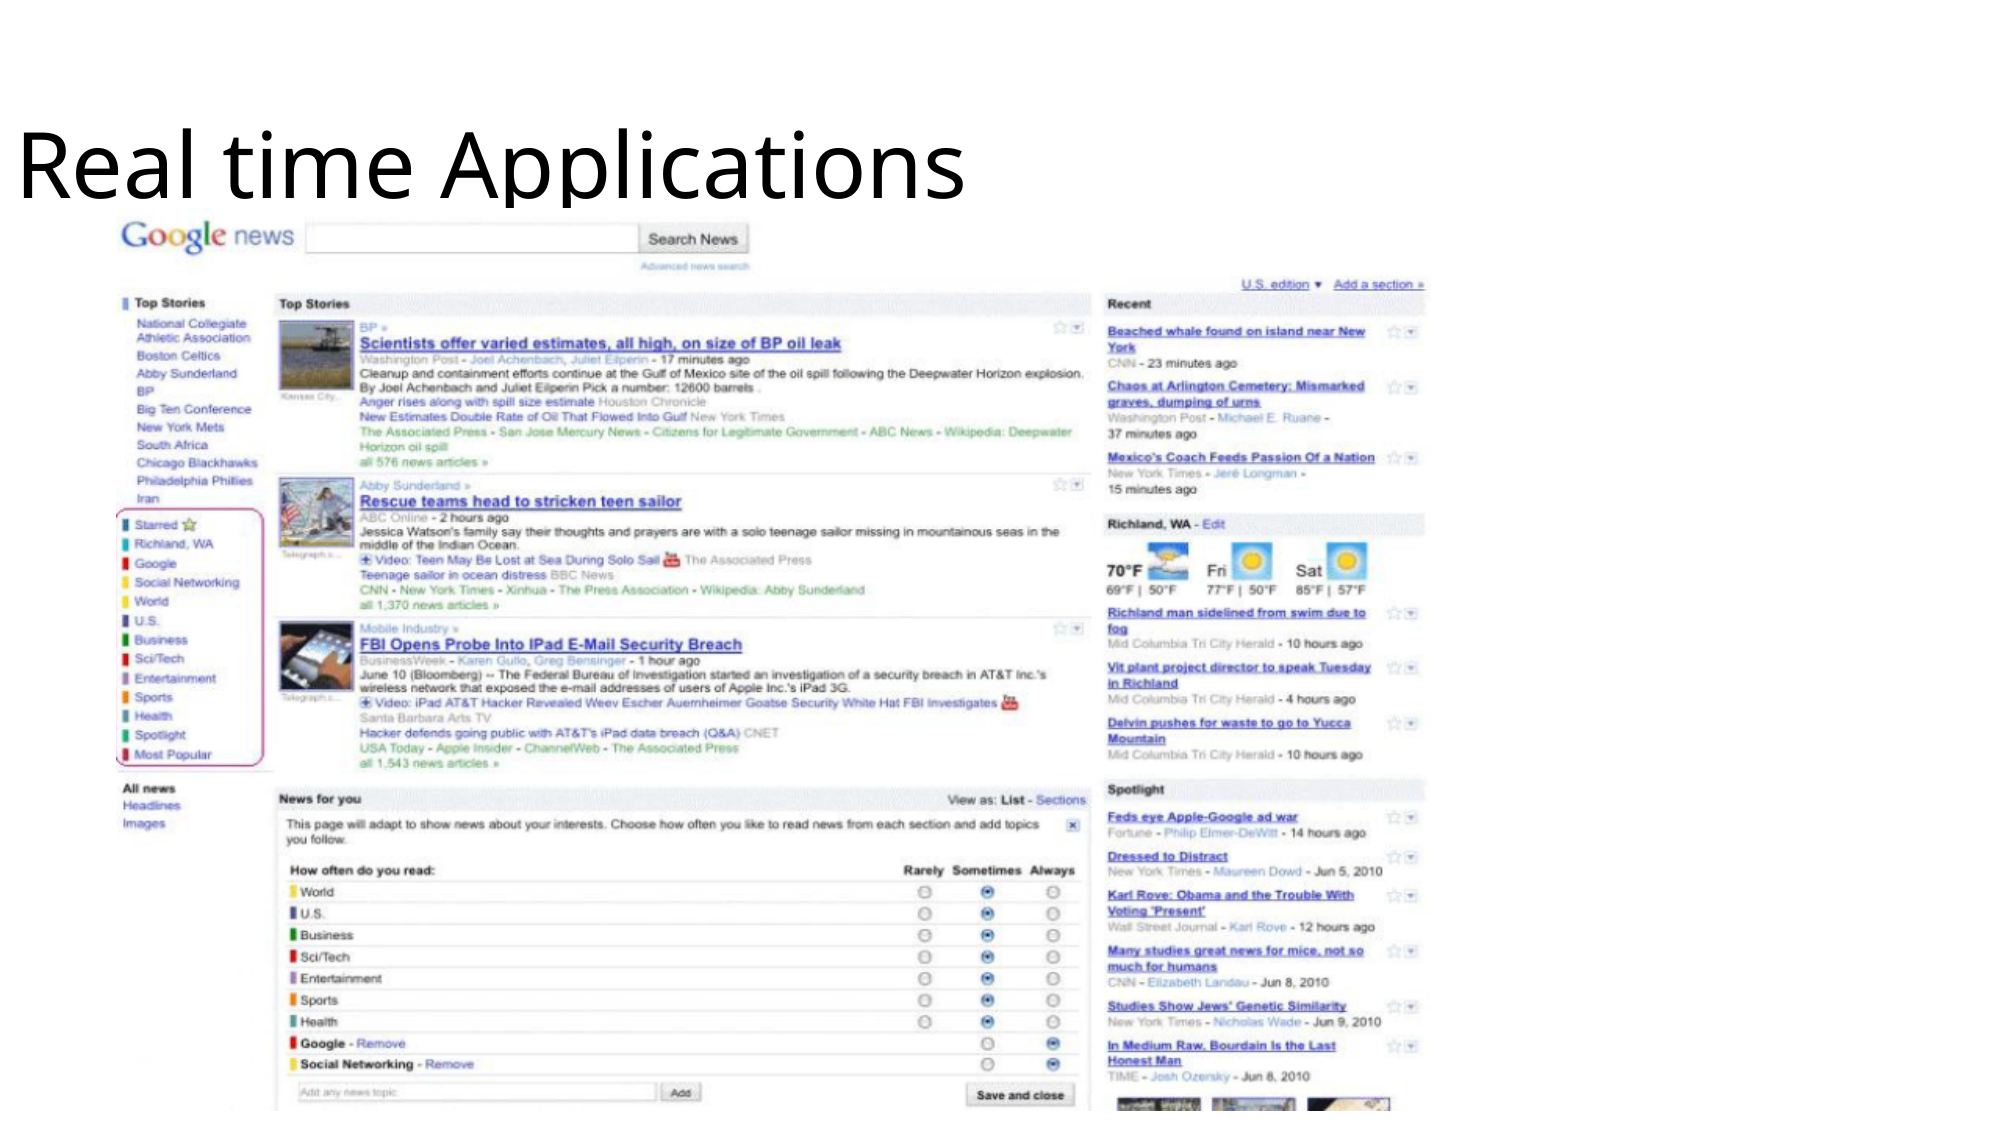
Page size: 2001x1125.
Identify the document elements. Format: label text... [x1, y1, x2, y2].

title Real time Applications [0, 59, 1725, 278]
picture [116, 208, 1431, 1111]
